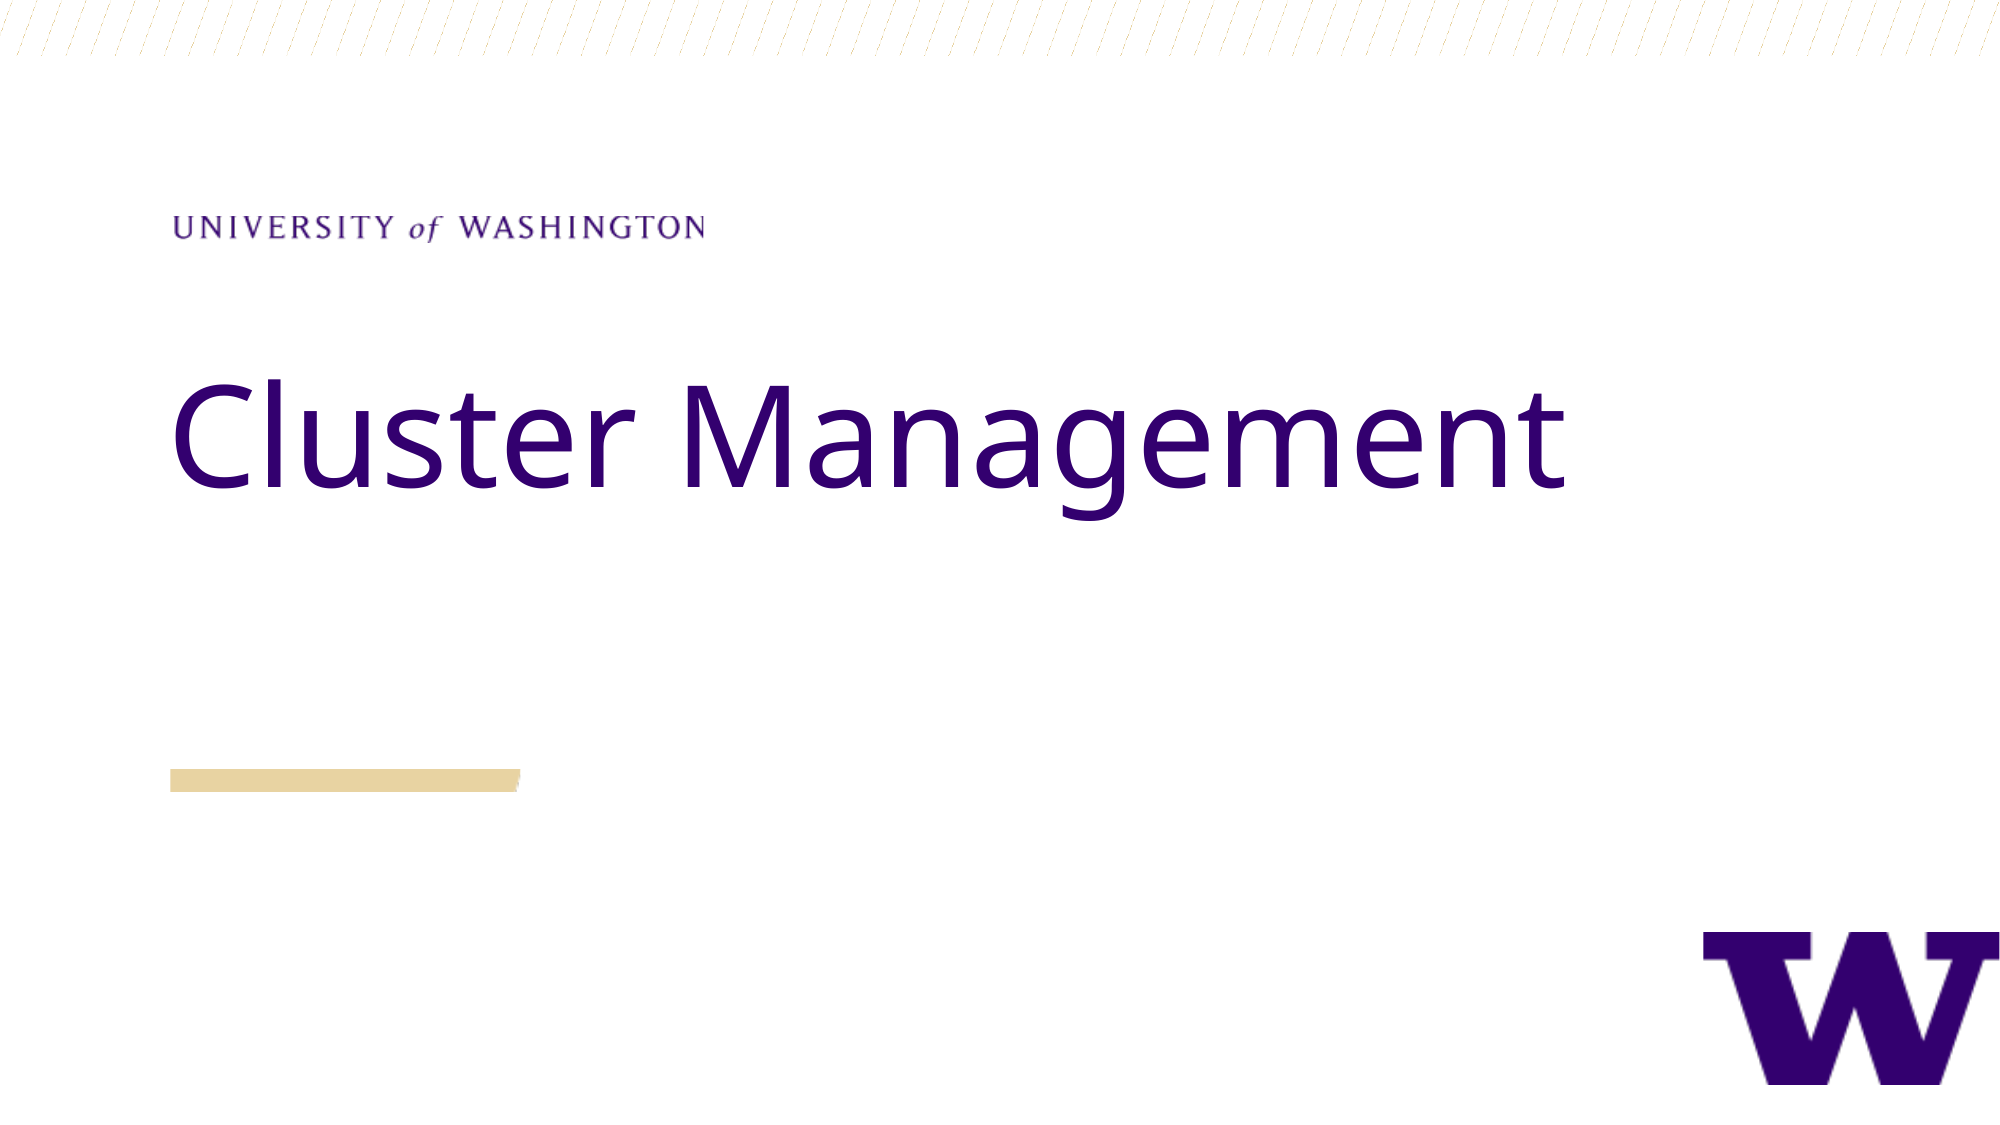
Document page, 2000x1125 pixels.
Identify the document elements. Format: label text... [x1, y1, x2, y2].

picture [0, 0, 2000, 56]
list Cluster Management [146, 335, 1672, 769]
